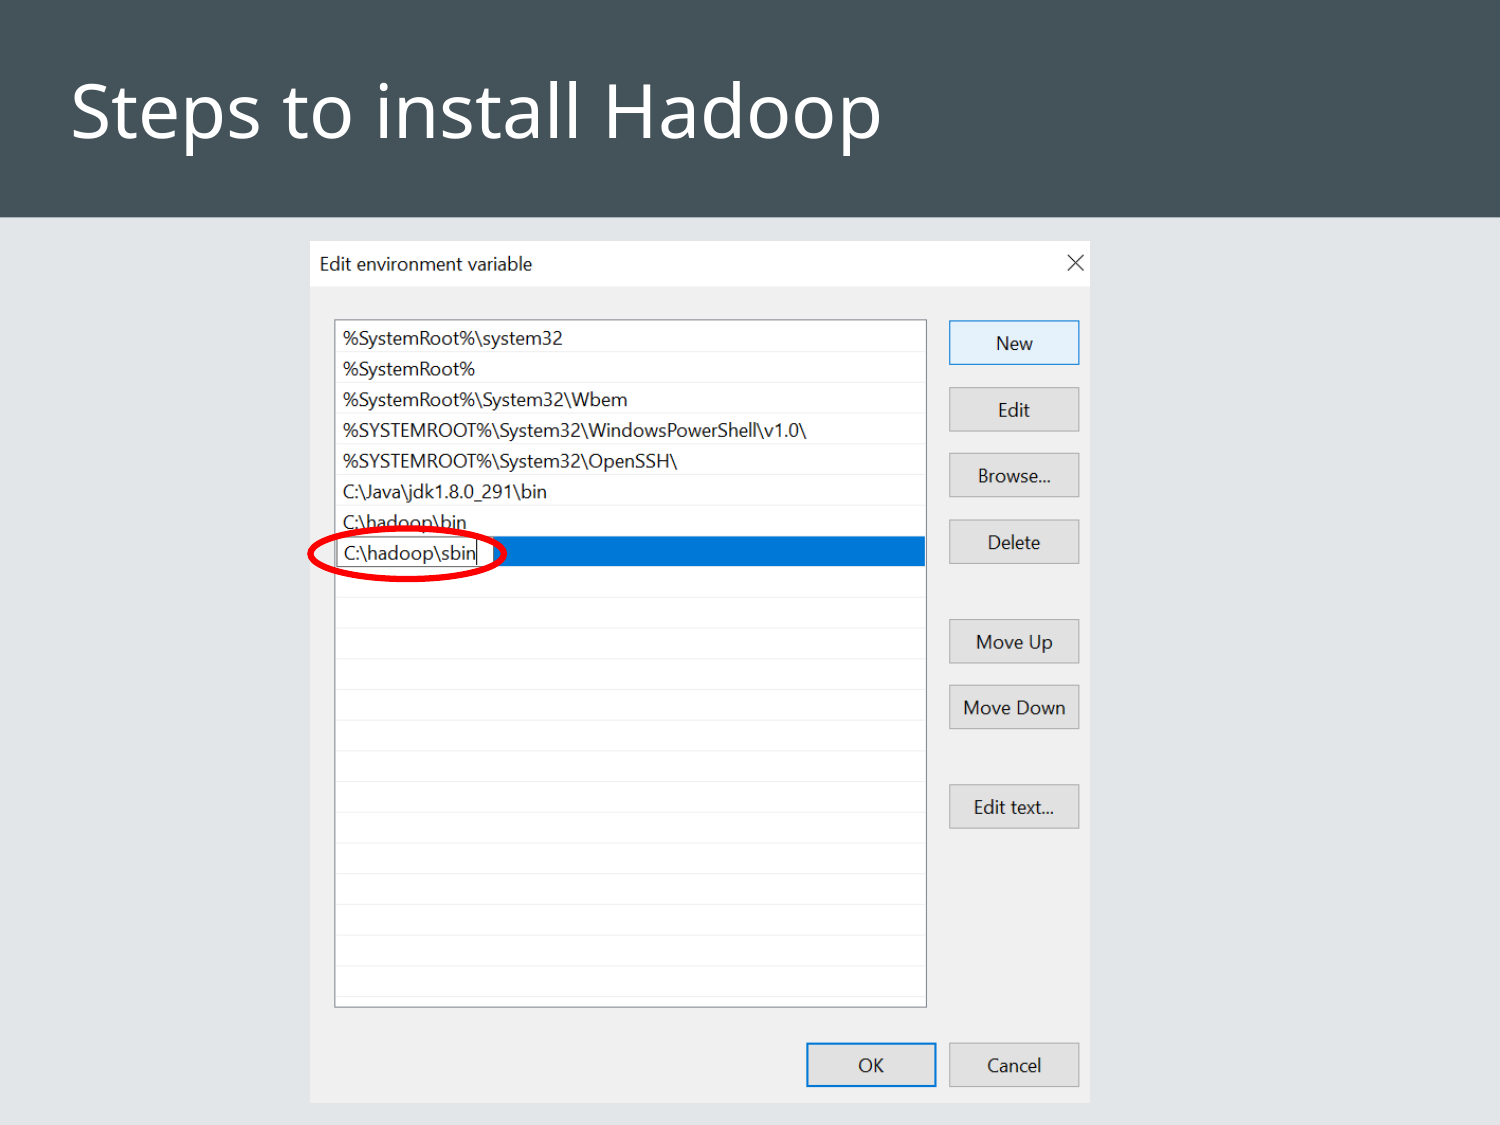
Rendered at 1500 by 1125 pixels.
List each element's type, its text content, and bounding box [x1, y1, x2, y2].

title Steps to install Hadoop [55, 0, 1432, 218]
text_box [310, 241, 1090, 1103]
